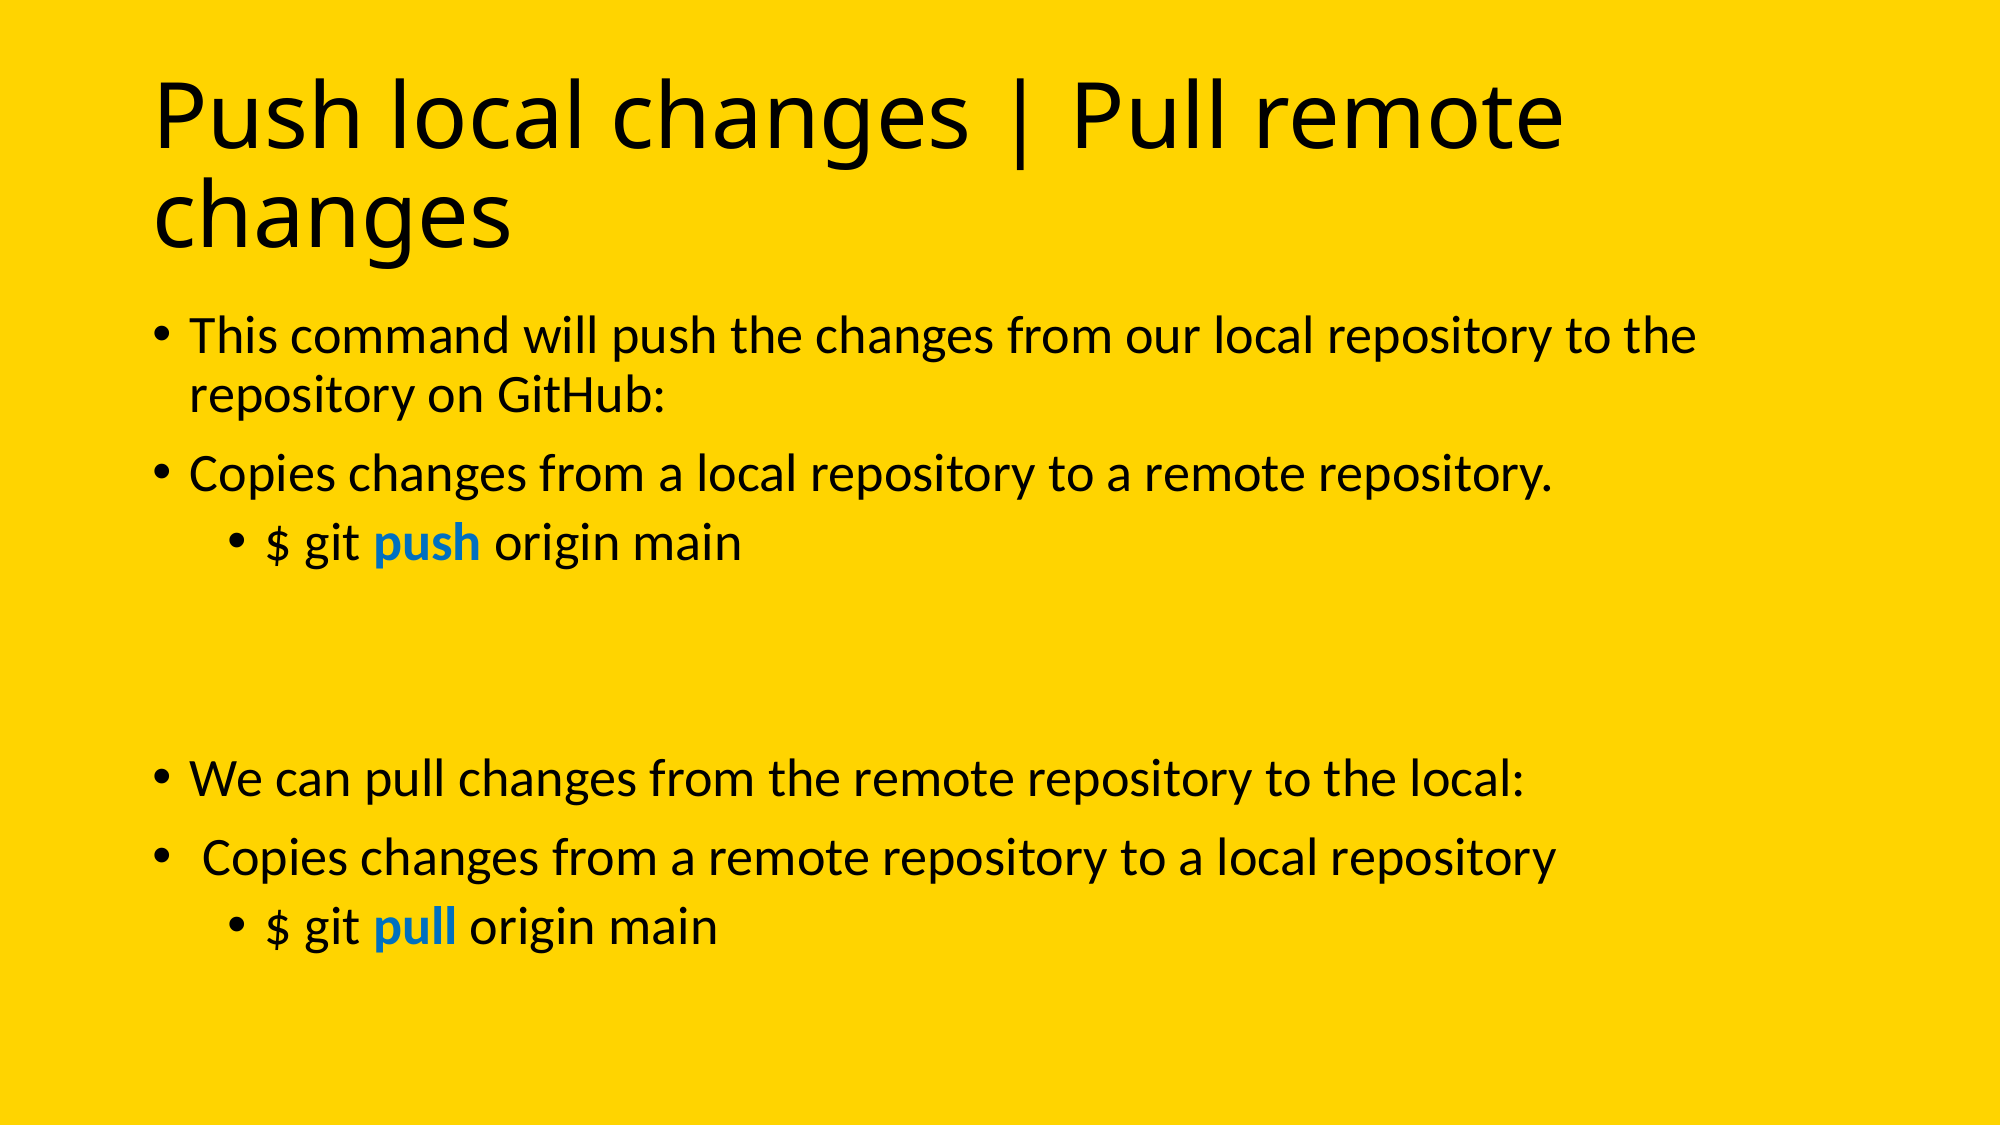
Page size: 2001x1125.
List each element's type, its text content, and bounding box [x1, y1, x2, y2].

title Push local changes | Pull remote changes [137, 59, 1863, 278]
list This command will push the changes from our local repository to the repository on GitHub: Copies changes from a local repository to a remote repository. $ git push origin main We can pull changes from the remote repository to the local: Copies changes from a remote repository to a local repository $ git pull origin main [137, 299, 1863, 1014]
